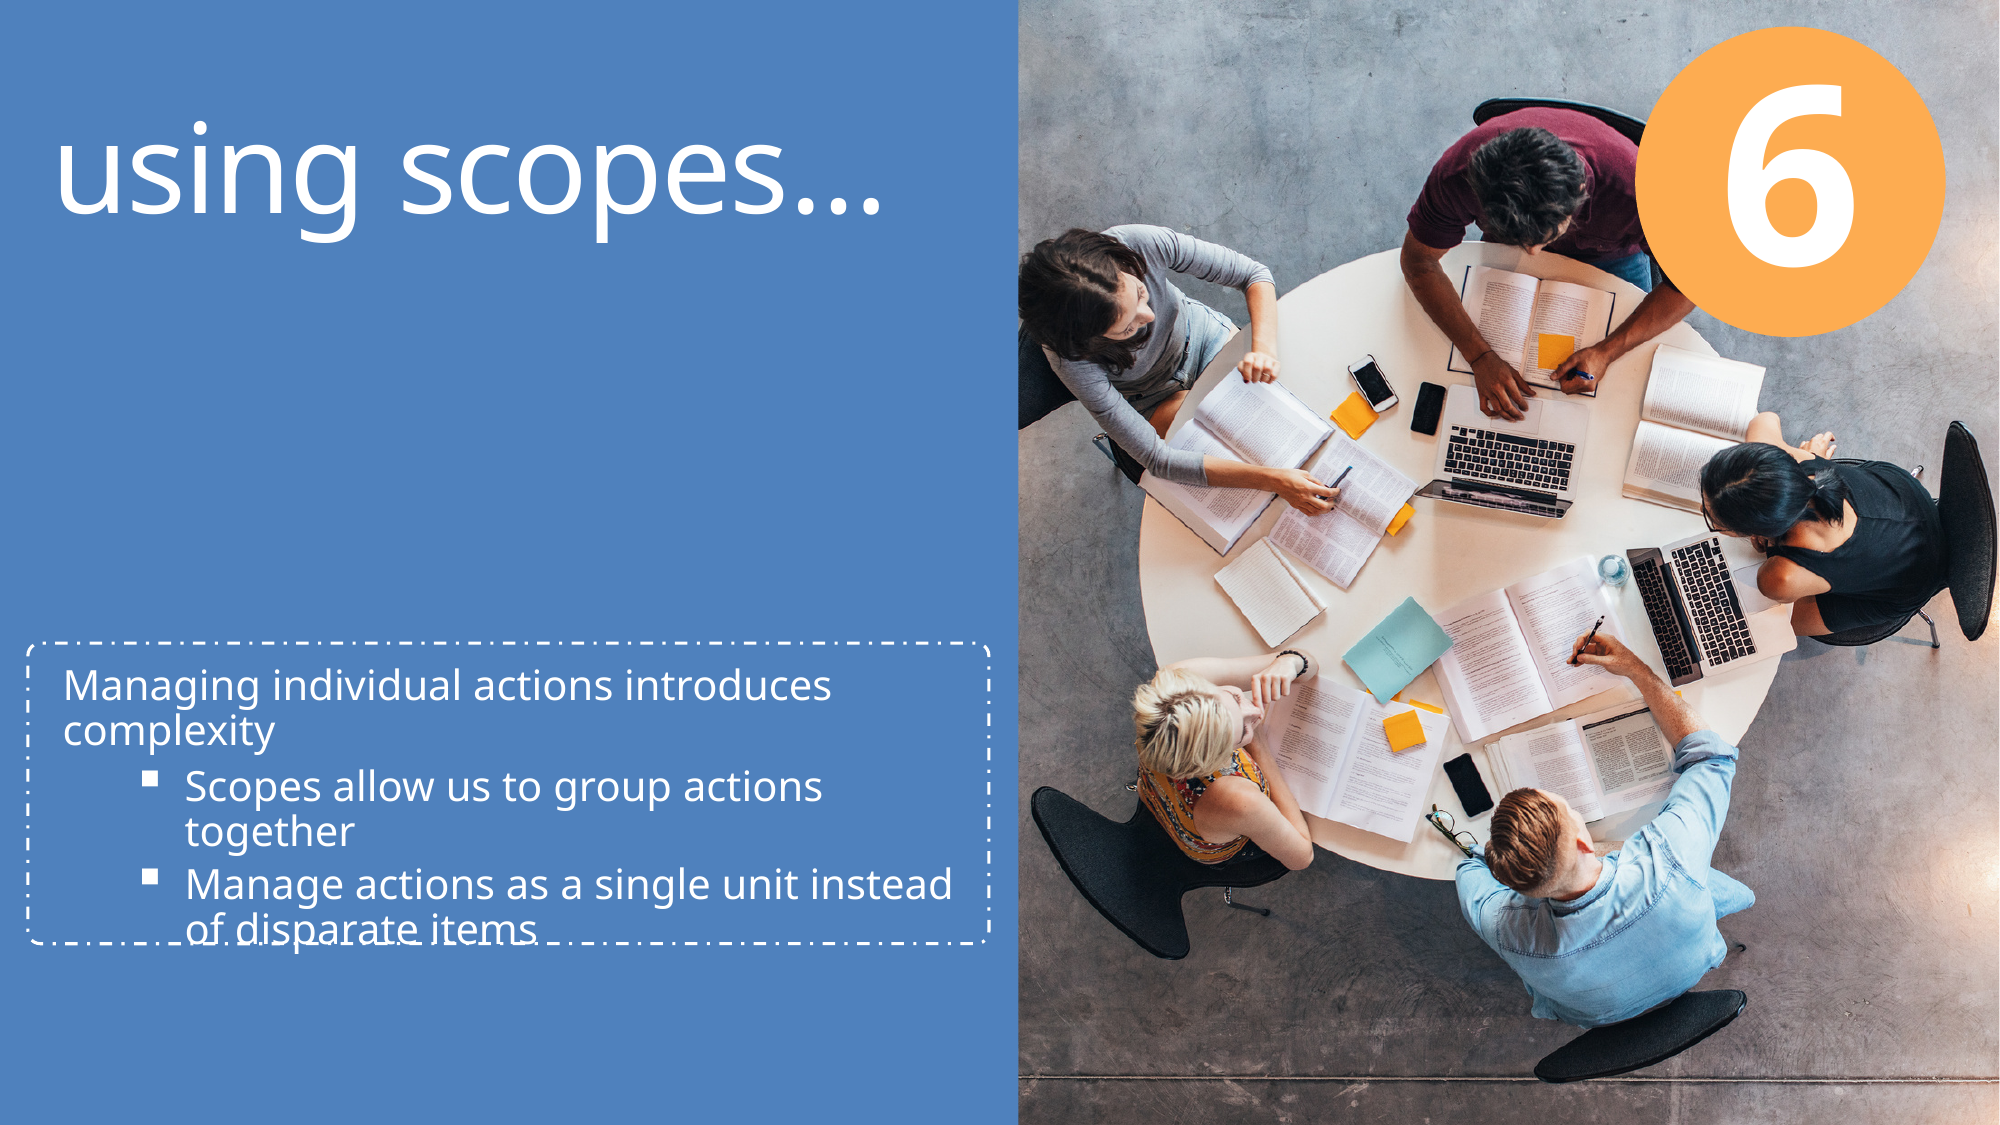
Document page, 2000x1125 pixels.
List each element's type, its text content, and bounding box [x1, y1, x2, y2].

text_box [27, 642, 990, 945]
text_box using scopes… [27, 90, 1009, 257]
text_box Managing individual actions introduces complexity Scopes allow us to group actions together Manage actions as a single unit instead of disparate items [44, 653, 980, 965]
picture [1018, 0, 2000, 1125]
